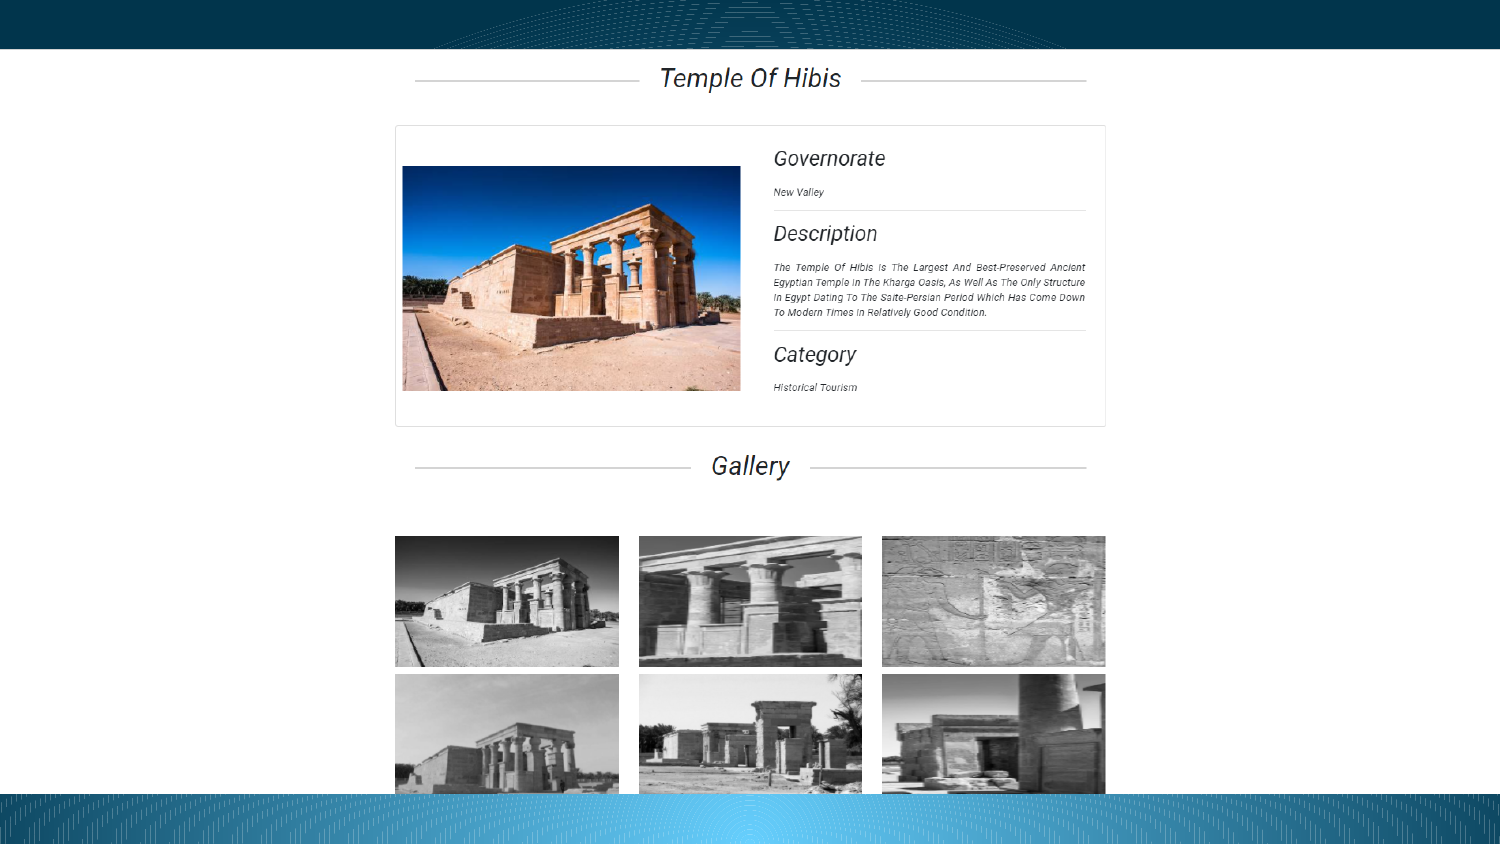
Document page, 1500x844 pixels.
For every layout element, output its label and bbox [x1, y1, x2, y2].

picture [0, 46, 1500, 795]
